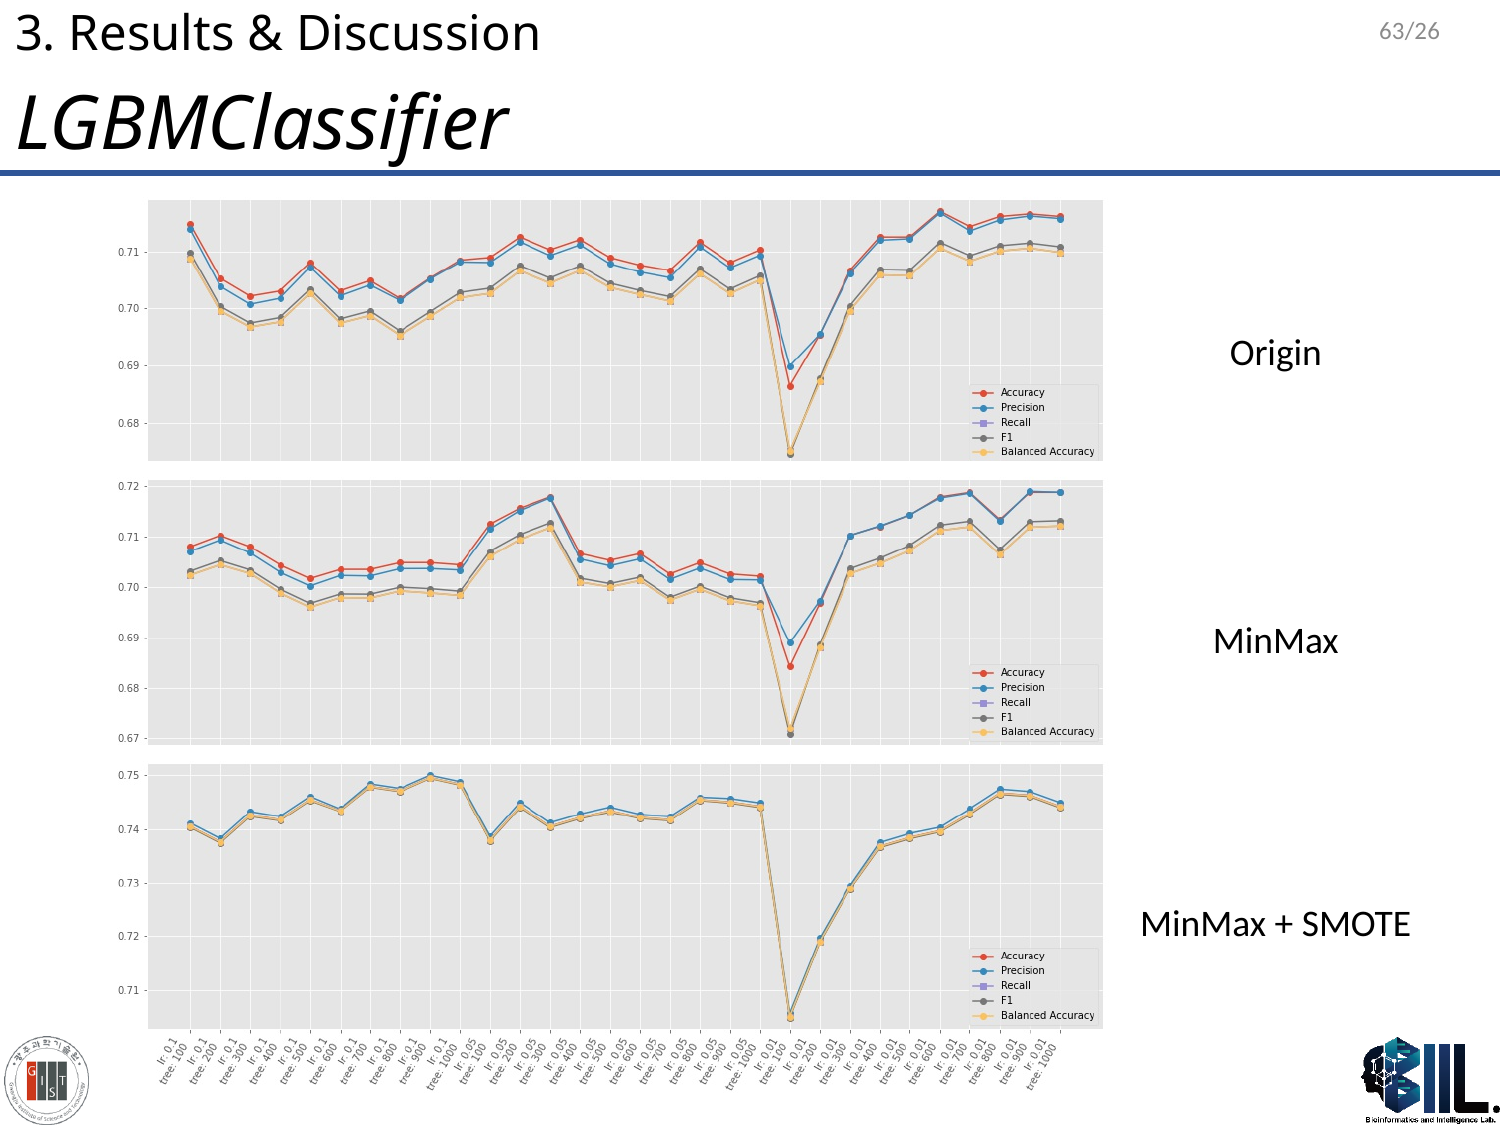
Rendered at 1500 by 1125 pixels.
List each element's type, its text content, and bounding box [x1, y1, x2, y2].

text_box MinMax + SMOTE [1156, 892, 1455, 952]
picture [1361, 1037, 1500, 1125]
picture [92, 181, 1156, 1100]
text_box MinMax [1156, 608, 1455, 669]
slide_number 63/26 [1117, 0, 1455, 60]
text_box LGBMClassifier [0, 176, 1238, 183]
text_box LGBMClassifier [0, 68, 1238, 170]
text_box Origin [1156, 320, 1455, 380]
picture [4, 1036, 89, 1125]
title 3. Results & Discussion [0, 0, 602, 68]
